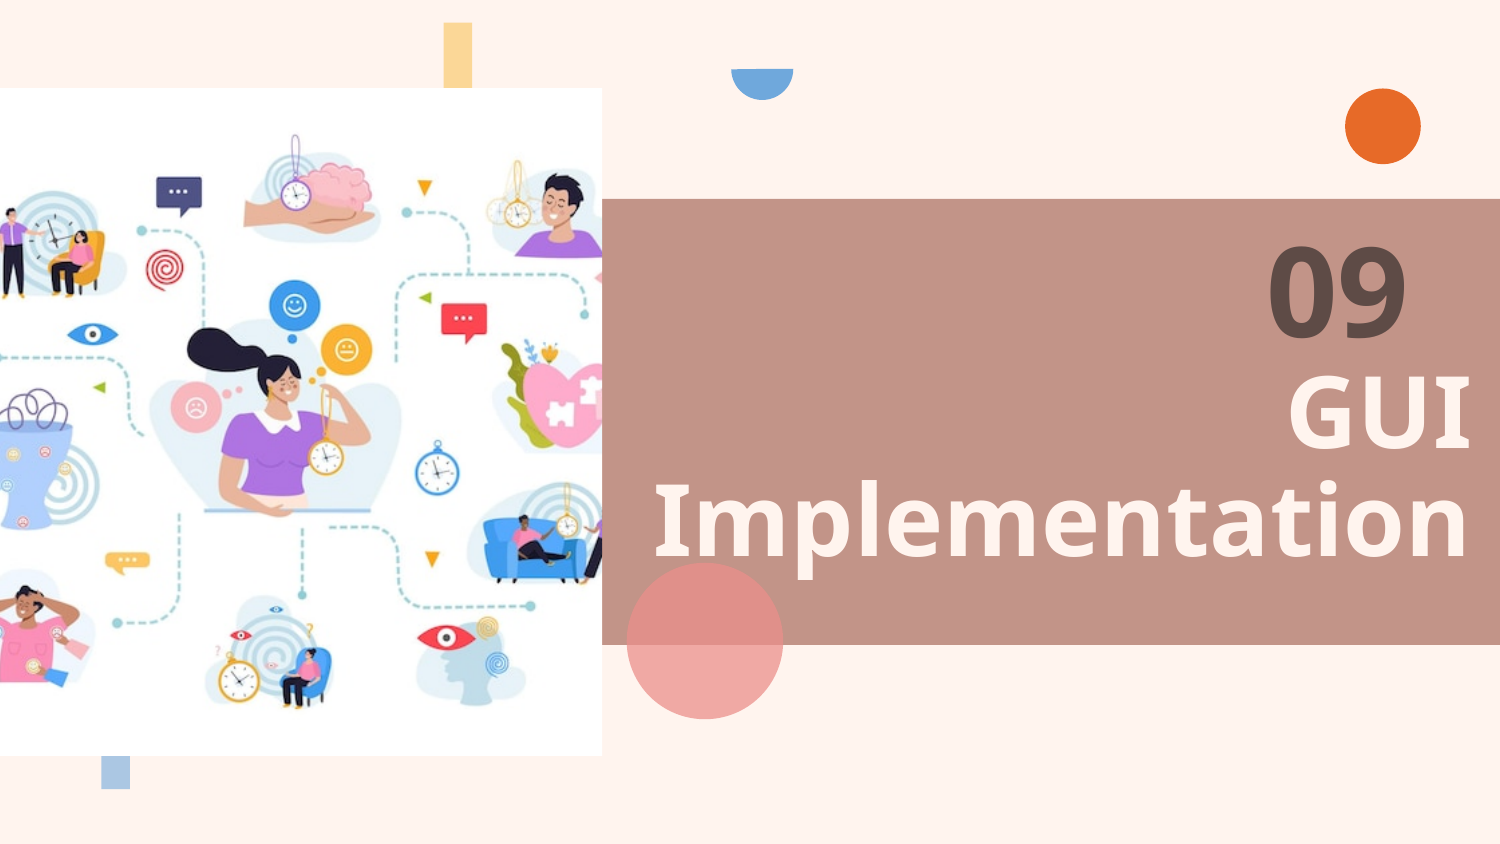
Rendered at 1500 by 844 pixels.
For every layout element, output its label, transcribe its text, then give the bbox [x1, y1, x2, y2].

picture [0, 88, 603, 756]
text_box [626, 562, 784, 720]
text_box [1345, 88, 1421, 165]
text_box [731, 68, 794, 100]
text_box [101, 764, 130, 790]
title 09 [1198, 217, 1478, 378]
title GUI Implementation [607, 377, 1488, 563]
text_box [443, 22, 473, 86]
